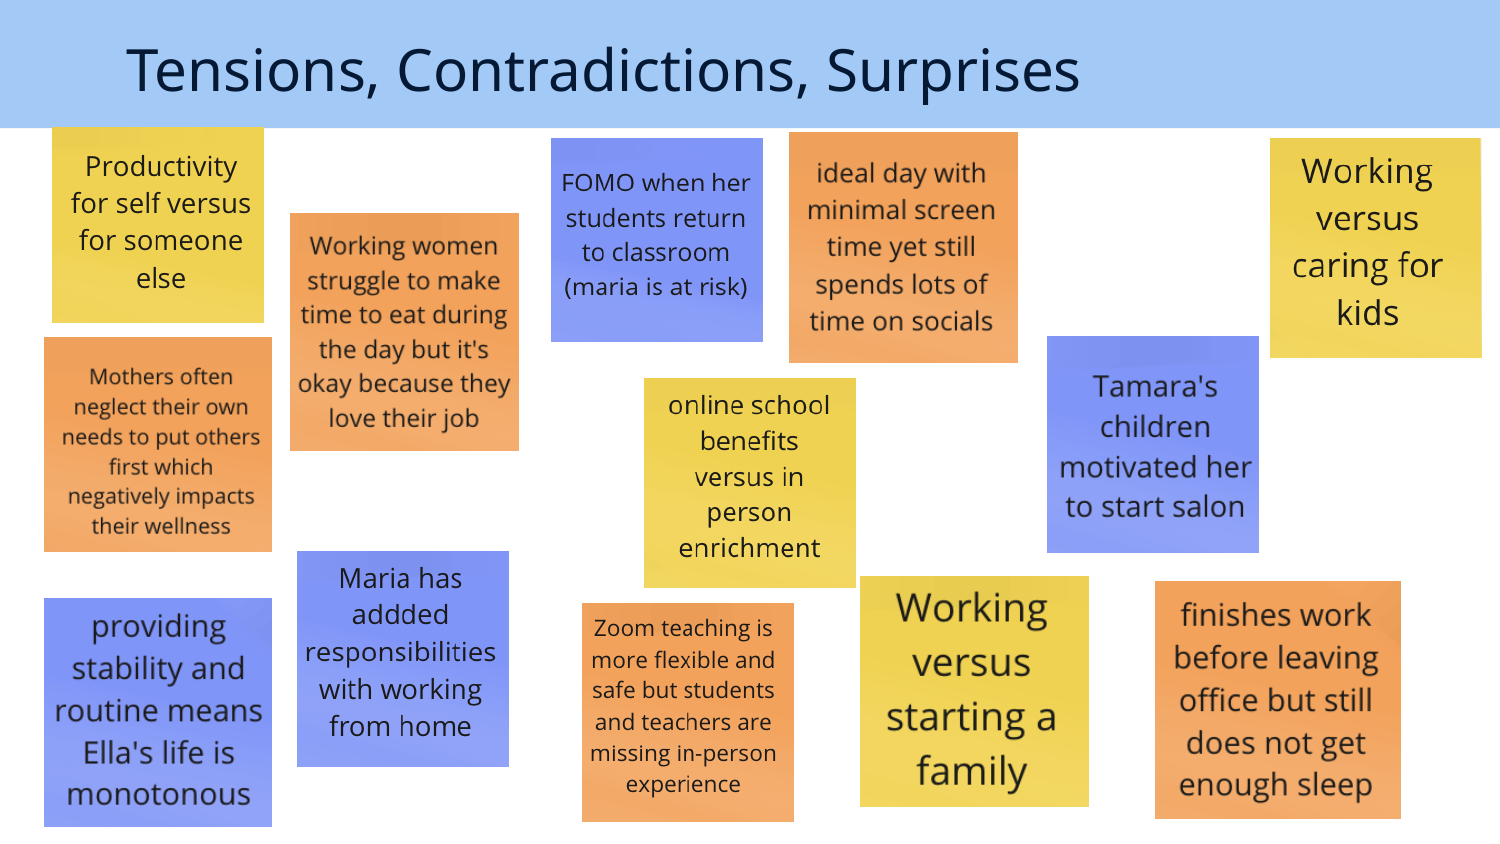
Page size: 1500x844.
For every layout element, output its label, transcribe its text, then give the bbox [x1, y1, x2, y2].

picture [43, 598, 272, 827]
picture [1047, 336, 1259, 553]
picture [297, 551, 509, 767]
picture [789, 132, 1018, 363]
picture [581, 603, 794, 823]
picture [550, 138, 763, 342]
picture [43, 336, 272, 553]
title Tensions, Contradictions, Surprises [111, 18, 1271, 113]
picture [52, 126, 264, 323]
picture [290, 213, 519, 451]
picture [1155, 581, 1401, 819]
picture [644, 378, 856, 588]
picture [860, 576, 1089, 808]
picture [1270, 138, 1482, 358]
